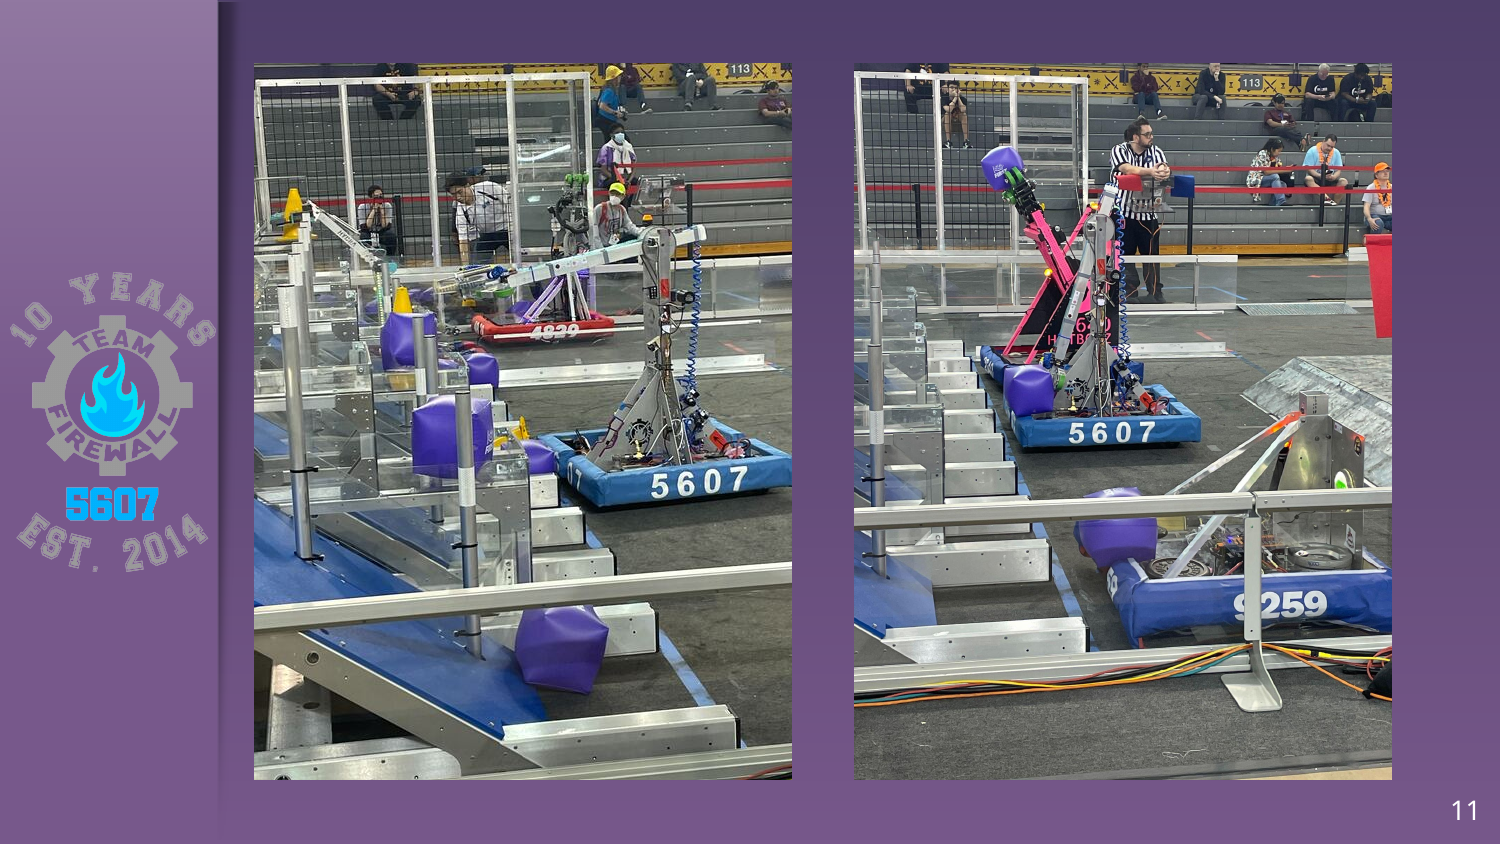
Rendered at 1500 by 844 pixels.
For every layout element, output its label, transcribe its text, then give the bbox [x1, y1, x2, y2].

slide_number ‹#› [1391, 779, 1482, 844]
picture [253, 63, 792, 781]
picture [853, 63, 1392, 781]
picture [9, 271, 216, 572]
